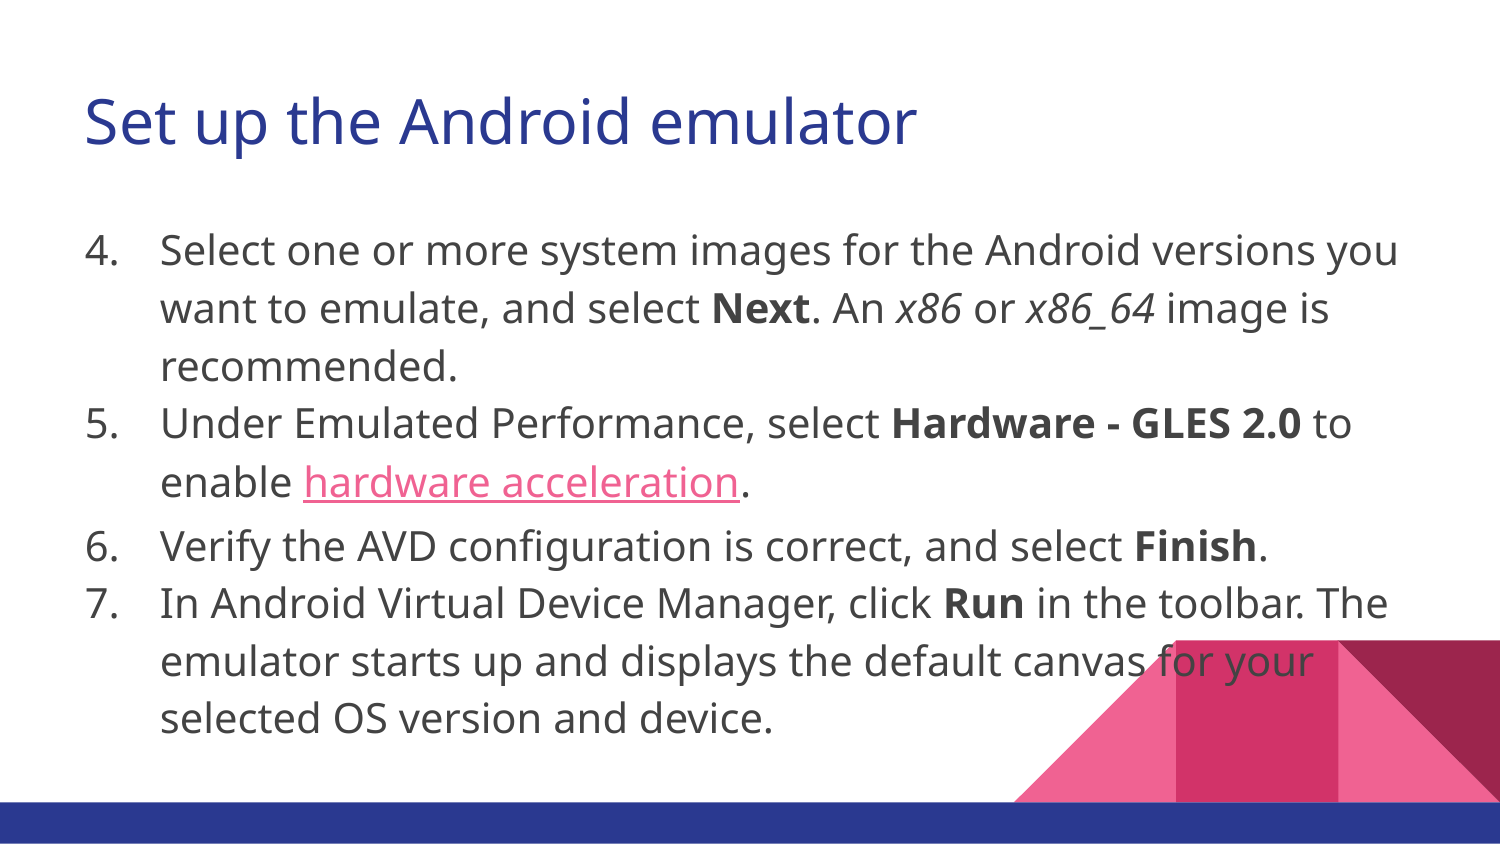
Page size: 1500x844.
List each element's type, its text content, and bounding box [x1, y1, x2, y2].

list Select one or more system images for the Android versions you want to emulate, and select Next. An x86 or x86_64 image is recommended. Under Emulated Performance, select Hardware - GLES 2.0 to enable hardware acceleration. Verify the AVD configuration is correct, and select Finish. In Android Virtual Device Manager, click Run in the toolbar. The emulator starts up and displays the default canvas for your selected OS version and device. [51, 201, 1449, 750]
title Set up the Android emulator [51, 67, 1449, 167]
